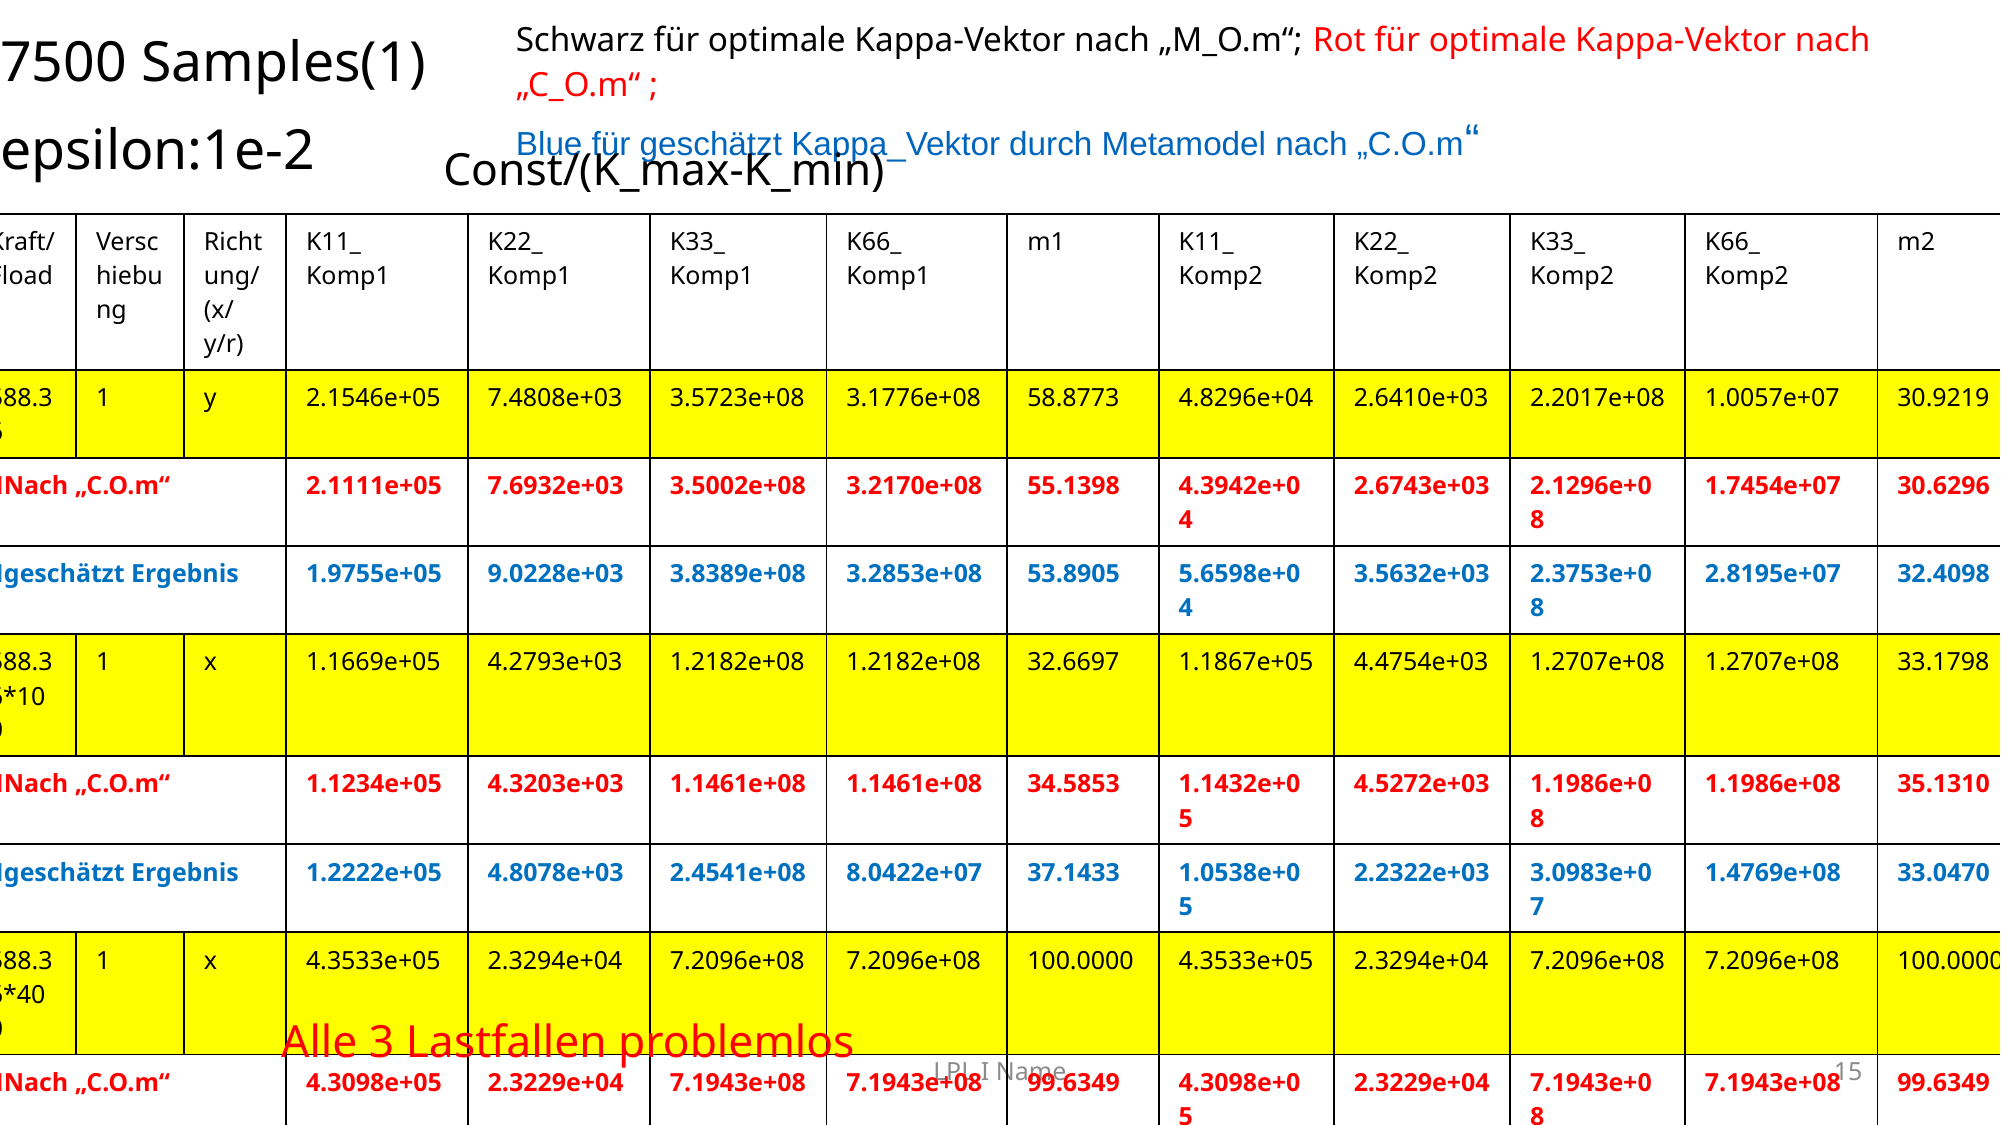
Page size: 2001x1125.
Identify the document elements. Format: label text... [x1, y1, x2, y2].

table_cell 58.8773 [1008, 371, 1158, 457]
table_cell 37.1433 [1008, 845, 1158, 931]
table_cell 3.1776e+08 [827, 371, 1006, 457]
table_cell 2.8195e+07 [1686, 547, 1877, 633]
table_cell 2.1296e+08 [1511, 459, 1684, 545]
table_cell 7.2096e+08 [827, 933, 1006, 1005]
table_cell 4.5272e+03 [1335, 757, 1509, 843]
table_cell y [185, 371, 285, 457]
table_cell 33.1798 [1878, 635, 2000, 755]
table_cell geschätzt Ergebnis [0, 547, 285, 633]
table_cell x [185, 635, 285, 755]
table_cell 1.1986e+08 [1511, 757, 1684, 843]
table_header K11_ Komp1 [287, 215, 467, 369]
table_header K33_ Komp1 [651, 215, 826, 369]
table_cell 3.5632e+03 [1335, 547, 1509, 633]
table_cell Nach „C.O.m“ [0, 459, 285, 545]
table_cell 7.4808e+03 [469, 371, 649, 457]
text_box Alle 3 Lastfallen problemlos [280, 1005, 1269, 1067]
table_cell 1.2182e+08 [651, 635, 826, 755]
table_cell 1.2707e+08 [1511, 635, 1684, 755]
table_cell 1.1234e+05 [287, 757, 467, 843]
table_cell 1.7454e+07 [1686, 459, 1877, 545]
table_header m2 [1878, 215, 2000, 369]
table_cell 1.2182e+08 [827, 635, 1006, 755]
table_cell 99.6349 [1878, 1055, 2000, 1125]
table_cell 1.1461e+08 [827, 757, 1006, 843]
table_header Verschiebung [77, 215, 183, 369]
table_cell 32.4098 [1878, 547, 2000, 633]
table_header K66_ Komp2 [1686, 215, 1877, 369]
table_cell 8.0422e+07 [827, 845, 1006, 931]
table_header K66_ Komp1 [827, 215, 1006, 369]
table_cell 1.2222e+05 [287, 845, 467, 931]
table_header K33_ Komp2 [1511, 215, 1684, 369]
table_cell 4.3098e+05 [287, 1067, 467, 1125]
table_cell 4.8078e+03 [469, 845, 649, 931]
table_cell 588.36 [0, 371, 75, 457]
table_cell 7.2096e+08 [651, 933, 826, 1005]
table_cell 1 [77, 371, 183, 457]
table_cell 7.1943e+08 [827, 1067, 1006, 1125]
table_cell 100.0000 [1008, 933, 1158, 1005]
table_cell 1.1867e+05 [1160, 635, 1333, 755]
table_cell 7.1943e+08 [1686, 1055, 1877, 1125]
table_cell 7.2096e+08 [1686, 933, 1877, 1054]
table_cell 100.0000 [1878, 933, 2000, 1054]
table_header Richtung/ (x/y/r) [185, 215, 285, 369]
table_cell 4.8296e+04 [1160, 371, 1333, 457]
table_cell 30.6296 [1878, 459, 2000, 545]
table_cell 2.2322e+03 [1335, 845, 1509, 931]
table_header Kraft/ Fload [0, 215, 75, 369]
table_cell 1 [77, 635, 183, 755]
table_cell 3.8389e+08 [651, 547, 826, 633]
table_header m1 [1008, 215, 1158, 369]
table_header K22_ Komp2 [1335, 215, 1509, 369]
table_cell geschätzt Ergebnis [0, 845, 285, 931]
table_cell 1.4769e+08 [1686, 845, 1877, 931]
table_cell 7.2096e+08 [1511, 933, 1684, 1054]
table_cell 4.2793e+03 [469, 635, 649, 755]
table_cell 2.4541e+08 [651, 845, 826, 931]
table_header K22_ Komp1 [469, 215, 649, 369]
table_cell 55.1398 [1008, 459, 1158, 545]
table_cell 5.6598e+04 [1160, 547, 1333, 633]
table_cell 2.1546e+05 [287, 371, 467, 457]
table_cell 7.6932e+03 [469, 459, 649, 545]
table_cell 2.3294e+04 [1335, 933, 1509, 1054]
table_cell 4.3942e+04 [1160, 459, 1333, 545]
table_cell x [185, 933, 285, 1054]
table_cell 1.0057e+07 [1686, 371, 1877, 457]
text_box Const/(K_max-K_min) [443, 133, 1482, 194]
table_cell 4.3098e+05 [1160, 1055, 1333, 1125]
table_cell 4.3533e+05 [287, 933, 467, 1005]
table_cell 2.3229e+04 [1335, 1055, 1509, 1125]
table_cell 1.1461e+08 [651, 757, 826, 843]
table_cell 4.4754e+03 [1335, 635, 1509, 755]
table_cell 2.3753e+08 [1511, 547, 1684, 633]
table_cell 3.5723e+08 [651, 371, 826, 457]
table_cell 2.6410e+03 [1335, 371, 1509, 457]
table_cell 3.0983e+07 [1511, 845, 1684, 931]
table_cell Nach „C.O.m“ [0, 757, 285, 843]
table_cell 588.36*100 [0, 635, 75, 755]
table_cell 2.2017e+08 [1511, 371, 1684, 457]
table_cell 1.1669e+05 [287, 635, 467, 755]
table_cell 3.2170e+08 [827, 459, 1006, 545]
table_cell 9.0228e+03 [469, 547, 649, 633]
table_cell 4.3533e+05 [1160, 933, 1333, 1054]
table_cell 32.6697 [1008, 635, 1158, 755]
table_cell Nach „C.O.m“ [0, 1055, 285, 1125]
table_cell 1.1432e+05 [1160, 757, 1333, 843]
table_cell 30.9219 [1878, 371, 2000, 457]
table_cell 1.2707e+08 [1686, 635, 1877, 755]
table_cell 34.5853 [1008, 757, 1158, 843]
title 7500 Samples(1) epsilon:1e-2 [0, 2, 497, 177]
table_cell 2.3229e+04 [469, 1067, 649, 1125]
table_cell 7.1943e+08 [651, 1067, 826, 1125]
table_cell 2.1111e+05 [287, 459, 467, 545]
table_cell 7.1943e+08 [1511, 1055, 1684, 1125]
table_cell 2.3294e+04 [469, 933, 649, 1005]
table_cell 3.2853e+08 [827, 547, 1006, 633]
table_cell 2.6743e+03 [1335, 459, 1509, 545]
table_cell 4.3203e+03 [469, 757, 649, 843]
table_cell 588.36*400 [0, 933, 75, 1054]
table_cell 1.0538e+05 [1160, 845, 1333, 931]
table_cell 99.6349 [1008, 1067, 1158, 1125]
table_cell 35.1310 [1878, 757, 2000, 843]
table_cell 33.0470 [1878, 845, 2000, 931]
table_cell 1.1986e+08 [1686, 757, 1877, 843]
table_cell 1 [77, 933, 183, 1054]
table_cell 3.5002e+08 [651, 459, 826, 545]
text_box Schwarz für optimale Kappa-Vektor nach „M_O.m“; Rot für optimale Kappa-Vektor nach „C_O.m“ ; Blue für geschätzt Kappa_Vektor durch Metamodel nach „C.O.m“ [515, 12, 1988, 165]
table_header K11_ Komp2 [1160, 215, 1333, 369]
table_cell 1.9755e+05 [287, 547, 467, 633]
table_cell 53.8905 [1008, 547, 1158, 633]
